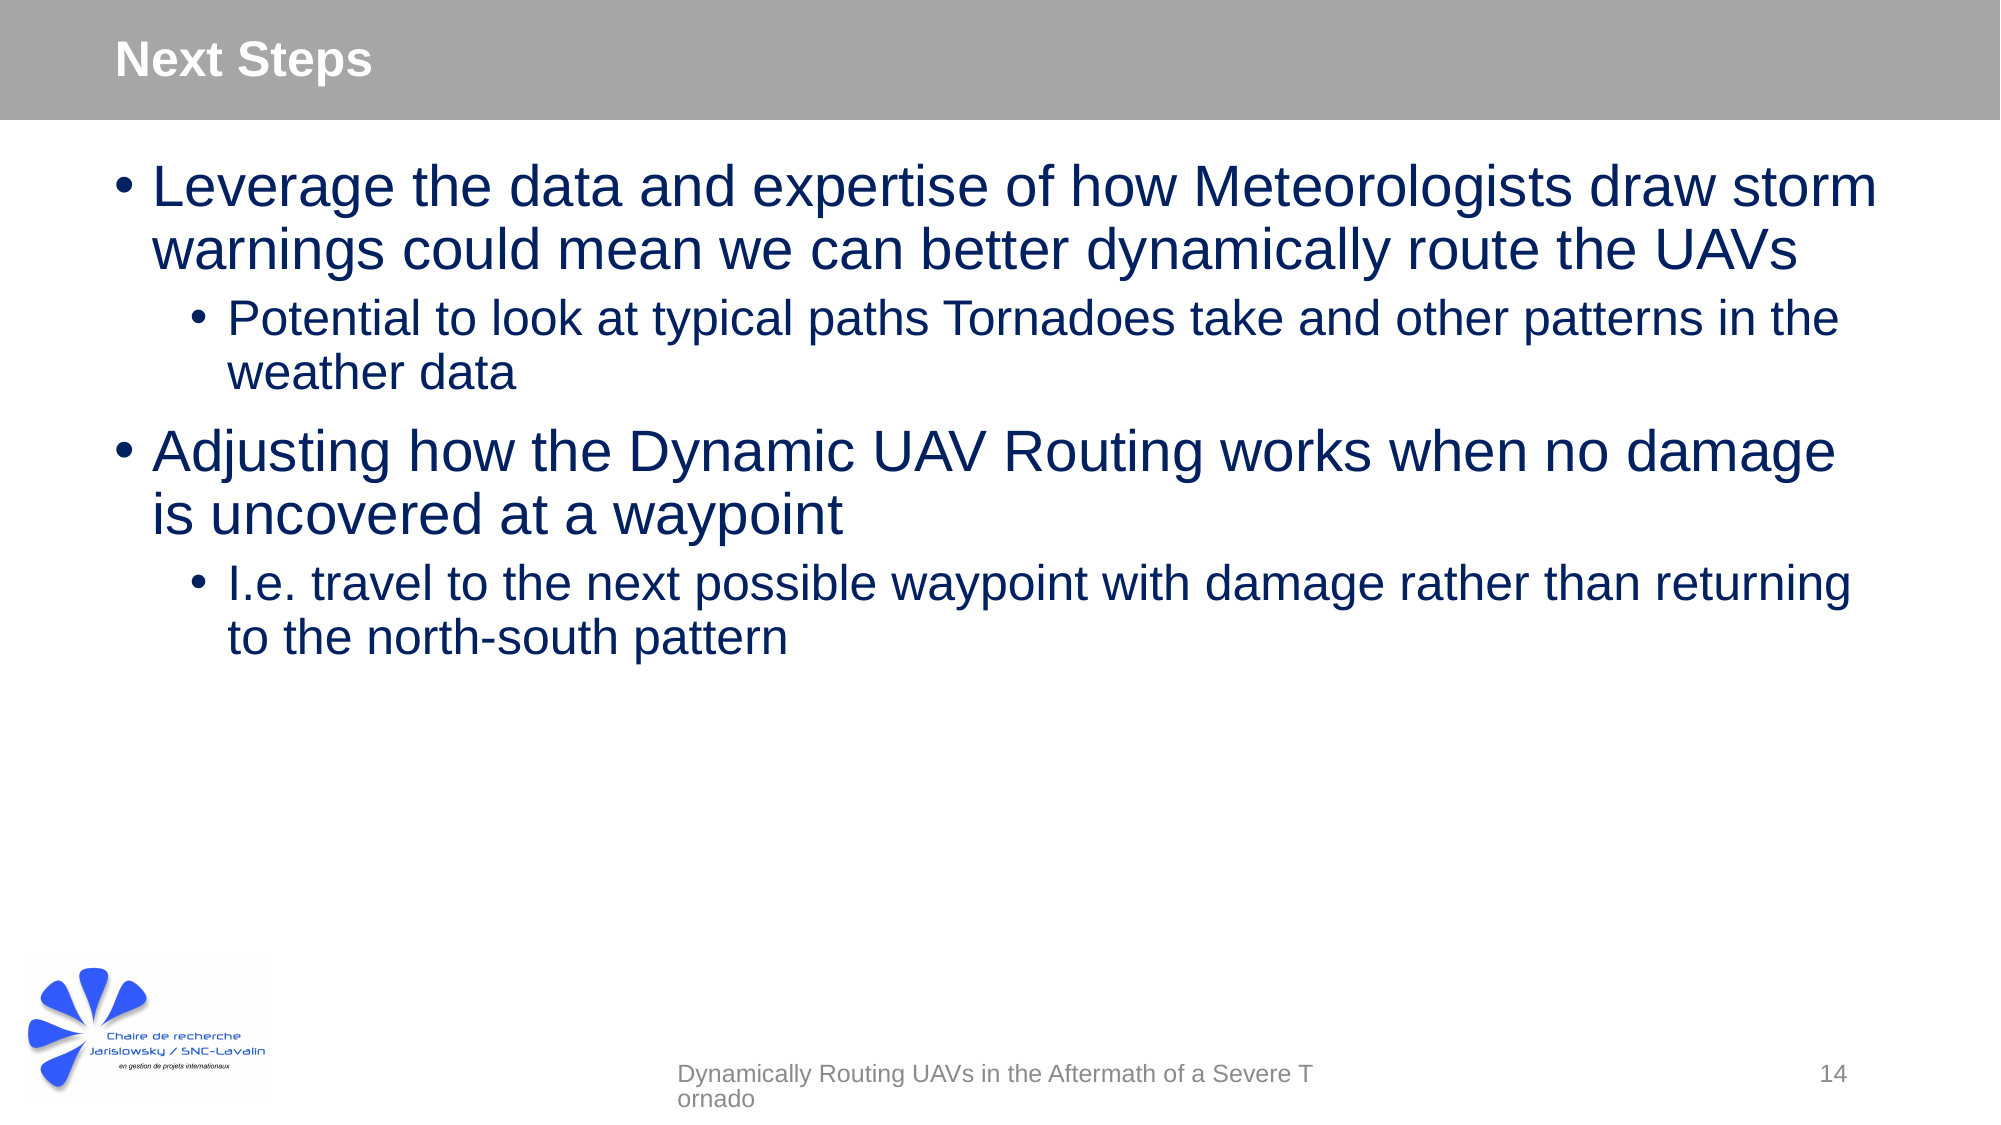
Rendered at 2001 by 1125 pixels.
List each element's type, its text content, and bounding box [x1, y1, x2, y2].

footer Dynamically Routing UAVs in the Aftermath of a Severe Tornado [662, 1042, 1338, 1103]
slide_number 14 [1412, 1042, 1863, 1103]
list Leverage the data and expertise of how Meteorologists draw storm warnings could mean we can better dynamically route the UAVs Potential to look at typical paths Tornadoes take and other patterns in the weather data Adjusting how the Dynamic UAV Routing works when no damage is uncovered at a waypoint I.e. travel to the next possible waypoint with damage rather than returning to the north-south pattern [99, 148, 1900, 1014]
picture [23, 952, 274, 1103]
title Next Steps [99, 0, 1900, 120]
